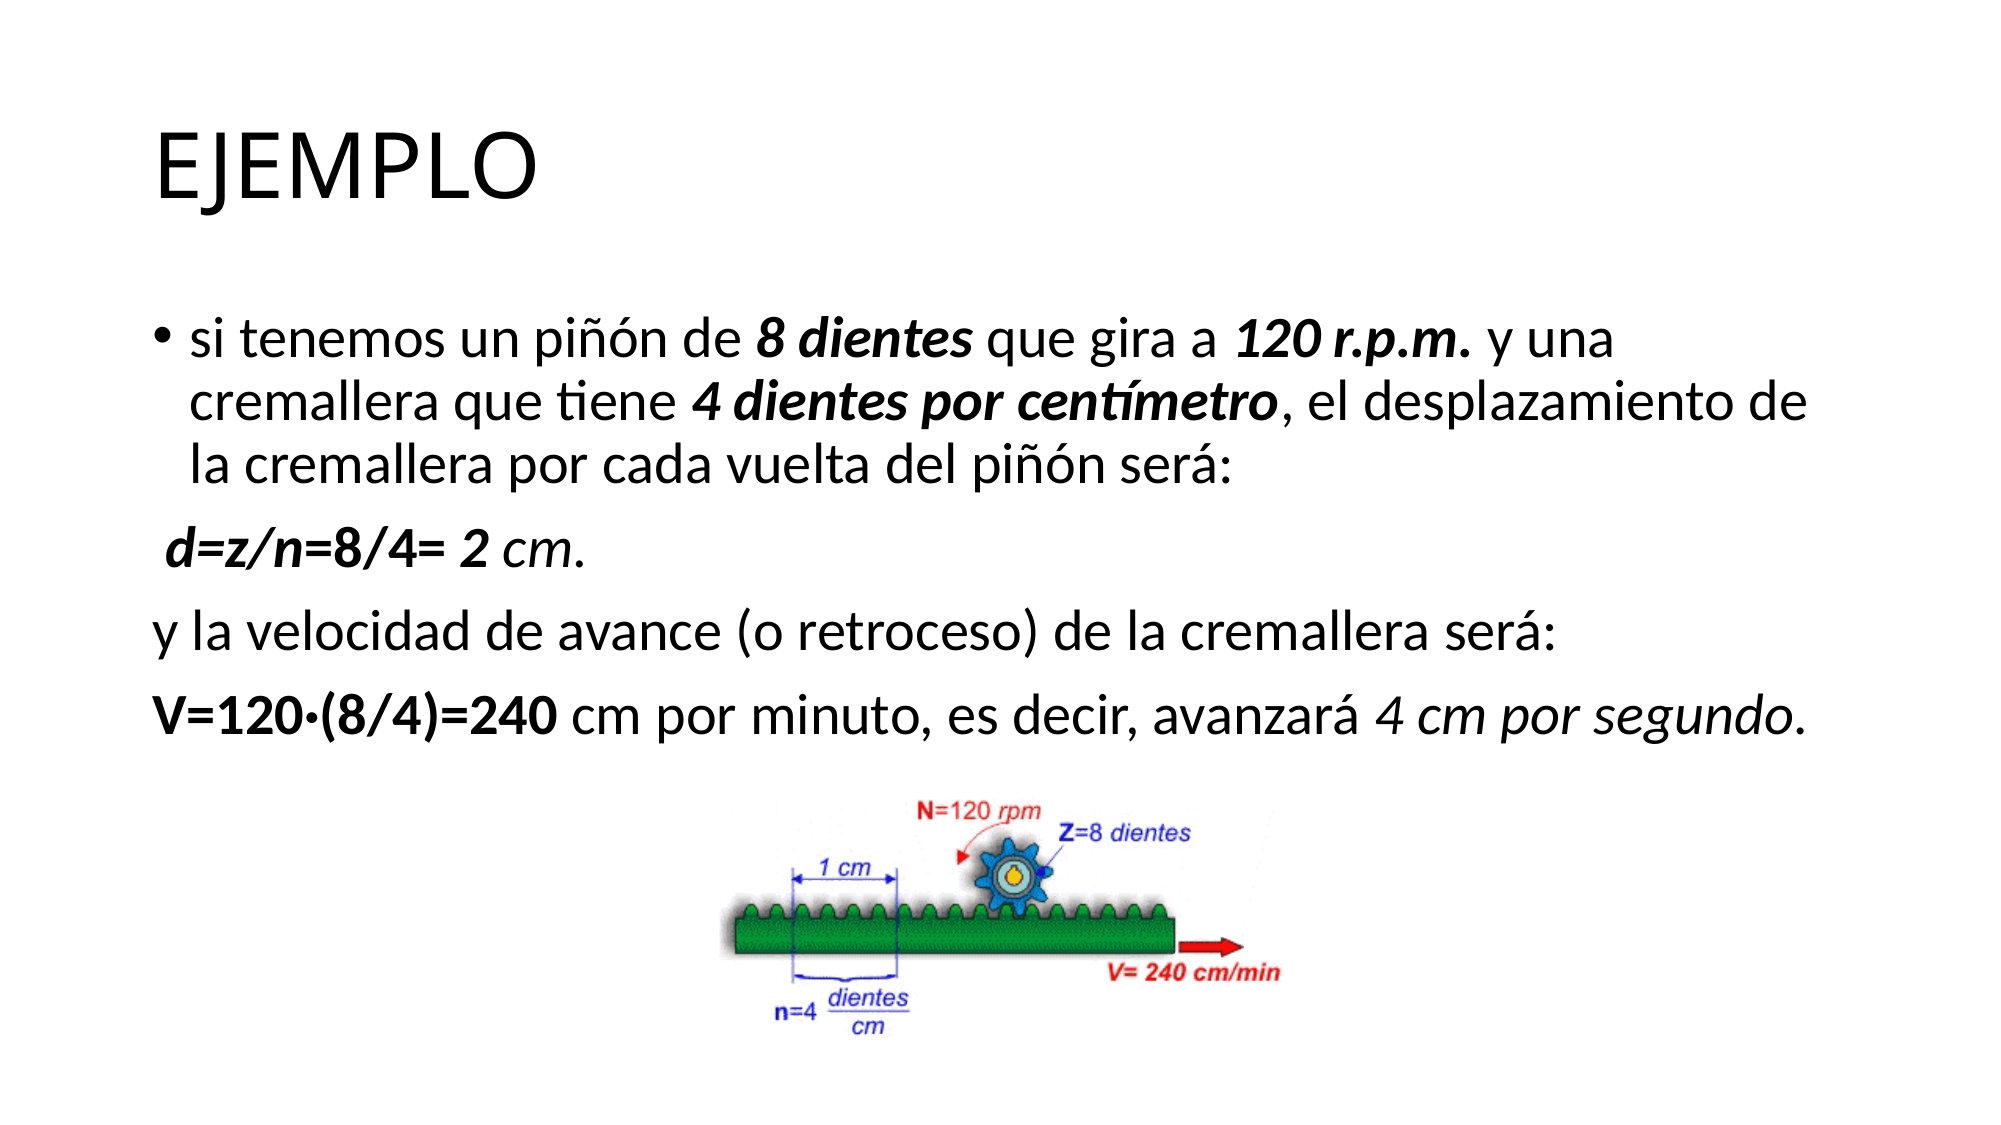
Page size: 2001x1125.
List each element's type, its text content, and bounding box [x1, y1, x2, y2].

picture [718, 799, 1282, 1036]
title EJEMPLO [137, 59, 1863, 278]
list si tenemos un piñón de 8 dientes que gira a 120 r.p.m. y una cremallera que tiene 4 dientes por centímetro, el desplazamiento de la cremallera por cada vuelta del piñón será: d=z/n=8/4= 2 cm. y la velocidad de avance (o retroceso) de la cremallera será: V=120·(8/4)=240 cm por minuto, es decir, avanzará 4 cm por segundo. [137, 299, 1863, 1014]
